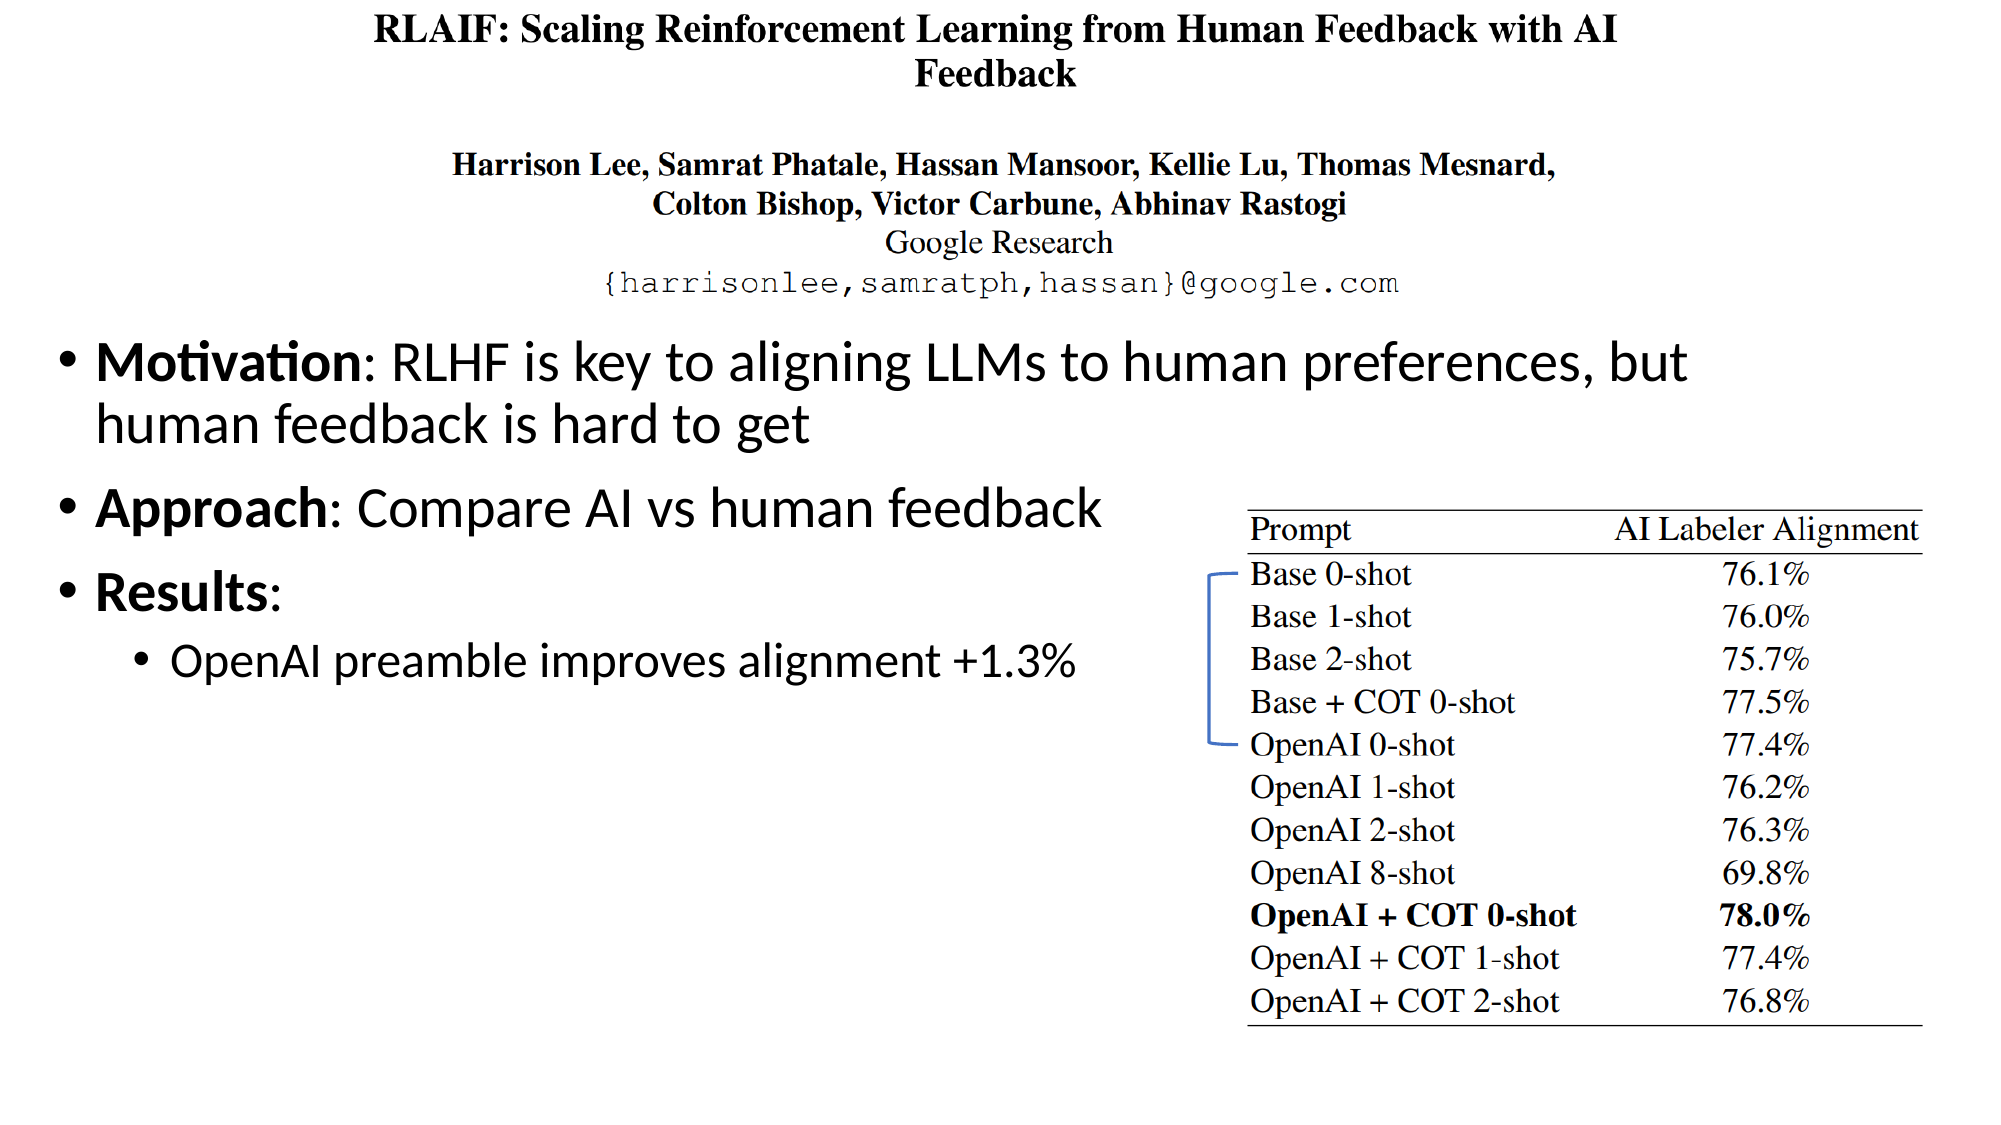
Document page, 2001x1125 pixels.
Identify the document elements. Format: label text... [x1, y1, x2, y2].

picture [1233, 493, 1930, 1037]
list Motivation: RLHF is key to aligning LLMs to human preferences, but human feedback is hard to get Approach: Compare AI vs human feedback Results: OpenAI preamble improves alignment +1.3% [42, 323, 1863, 1014]
text_box [1207, 571, 1233, 747]
picture [362, 0, 1637, 310]
